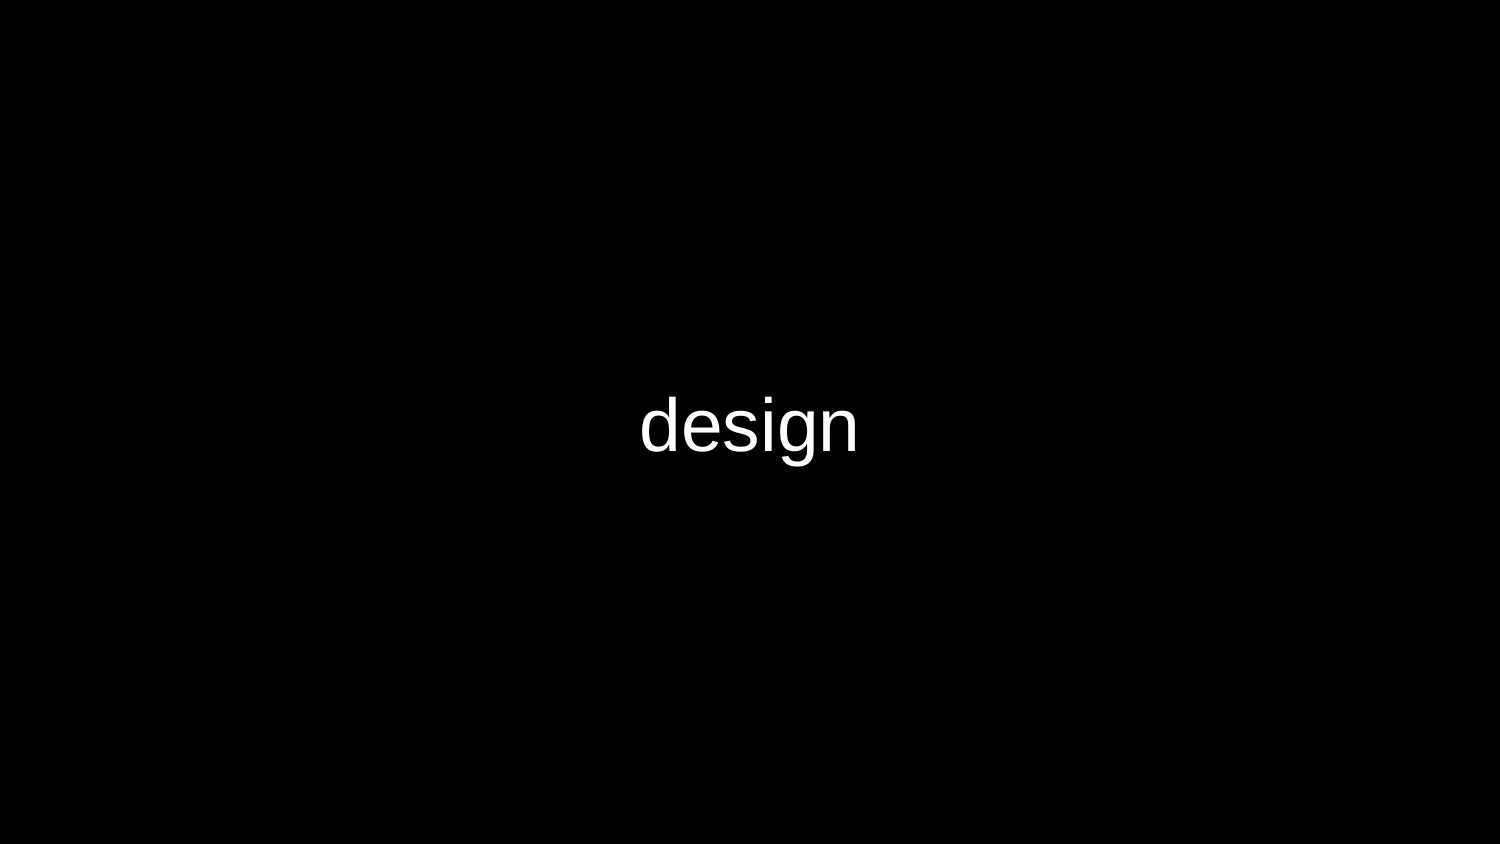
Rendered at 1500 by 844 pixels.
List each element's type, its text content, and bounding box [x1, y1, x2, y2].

title design [51, 352, 1449, 491]
